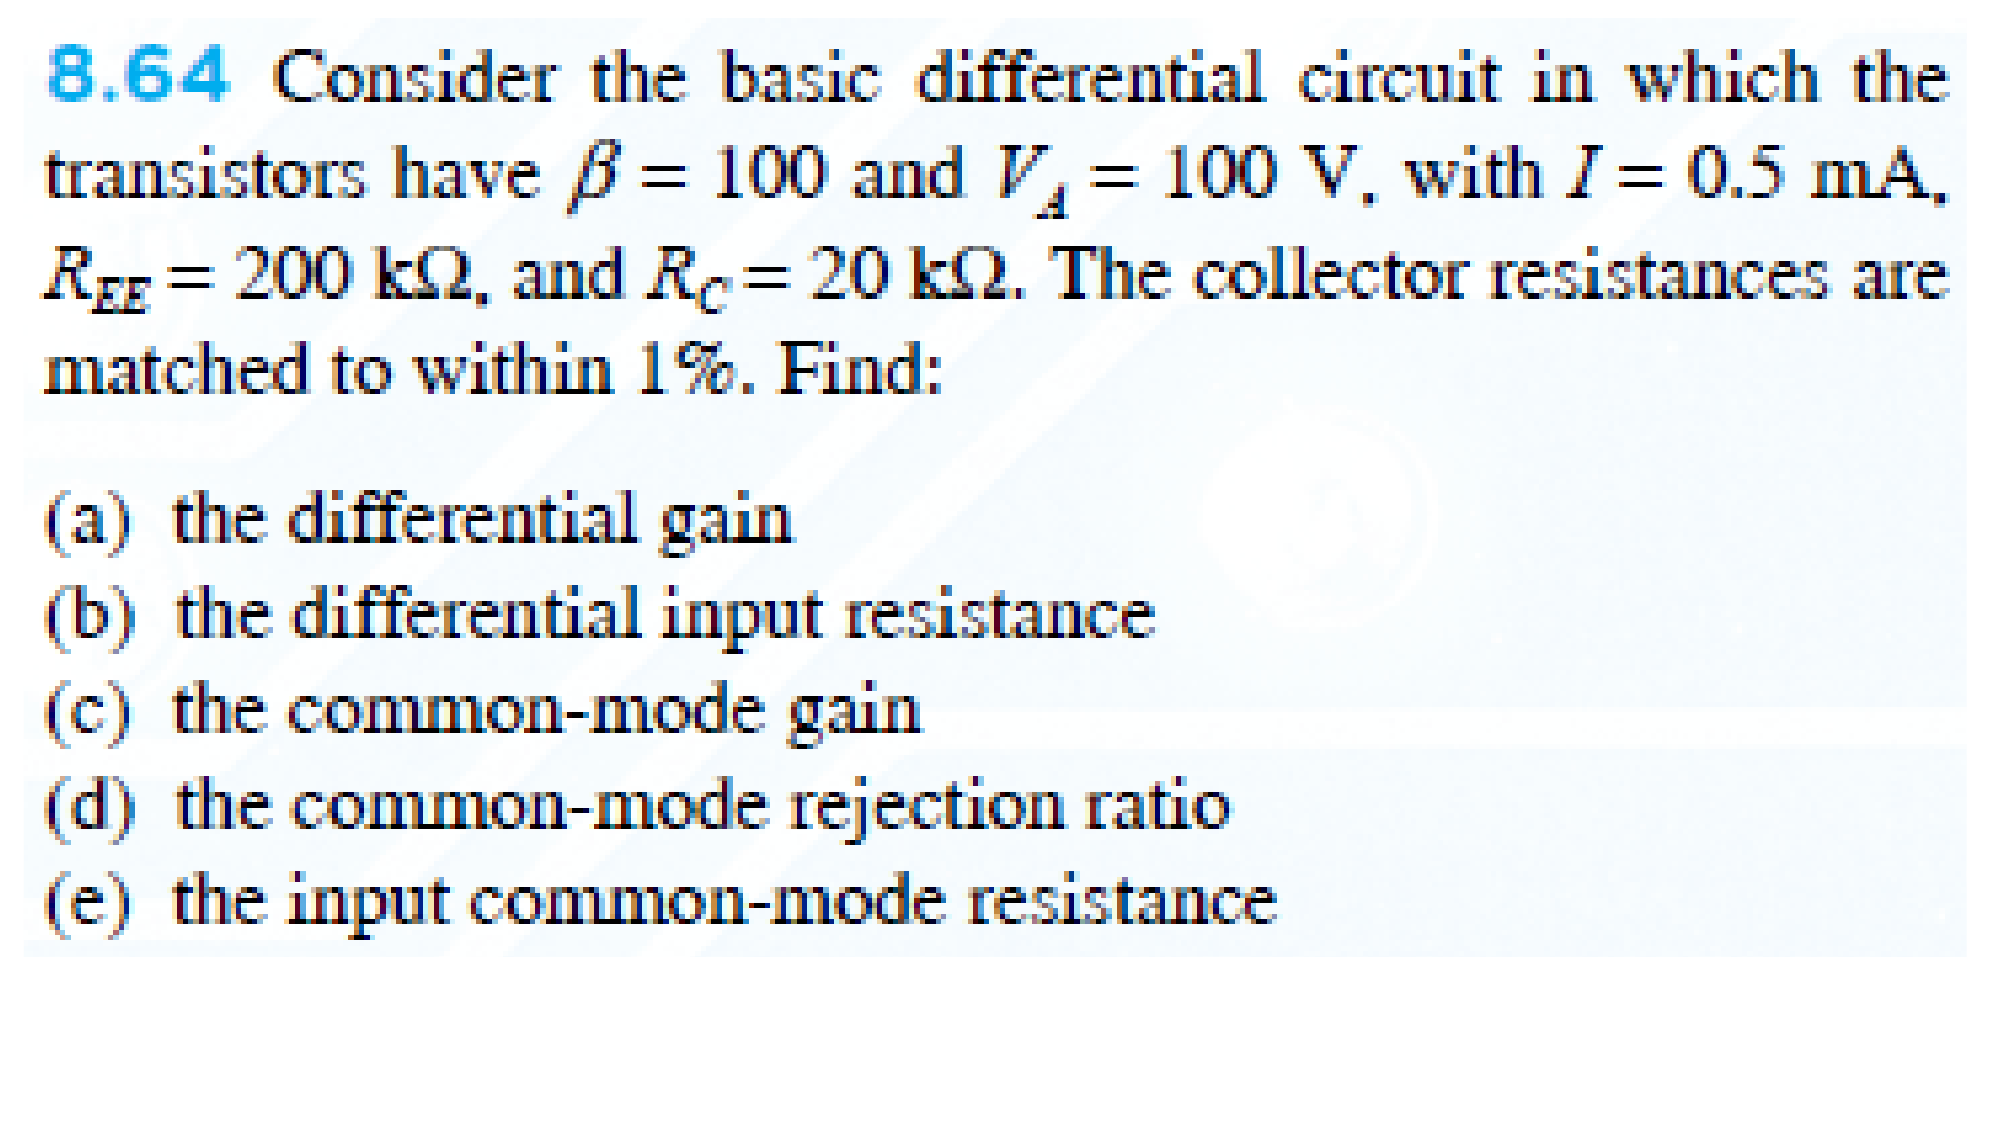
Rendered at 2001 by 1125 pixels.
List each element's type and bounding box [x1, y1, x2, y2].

picture [23, 18, 1967, 957]
